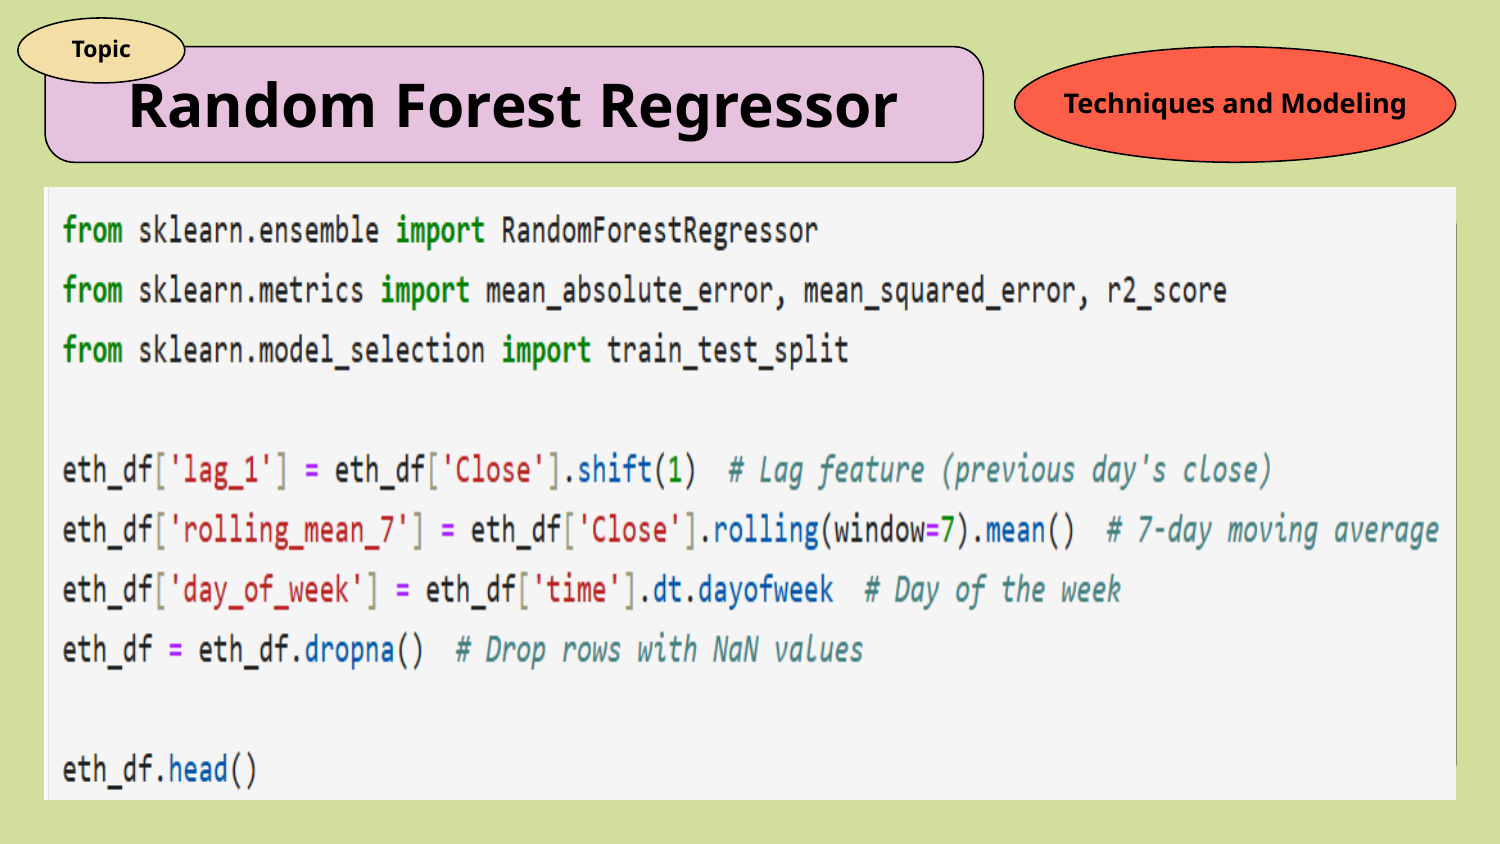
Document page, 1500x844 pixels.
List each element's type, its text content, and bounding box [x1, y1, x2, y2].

picture [44, 186, 1456, 800]
title Random Forest Regressor [44, 53, 983, 163]
subtitle Topic [17, 18, 185, 83]
subtitle Techniques and Modeling [1014, 46, 1456, 163]
